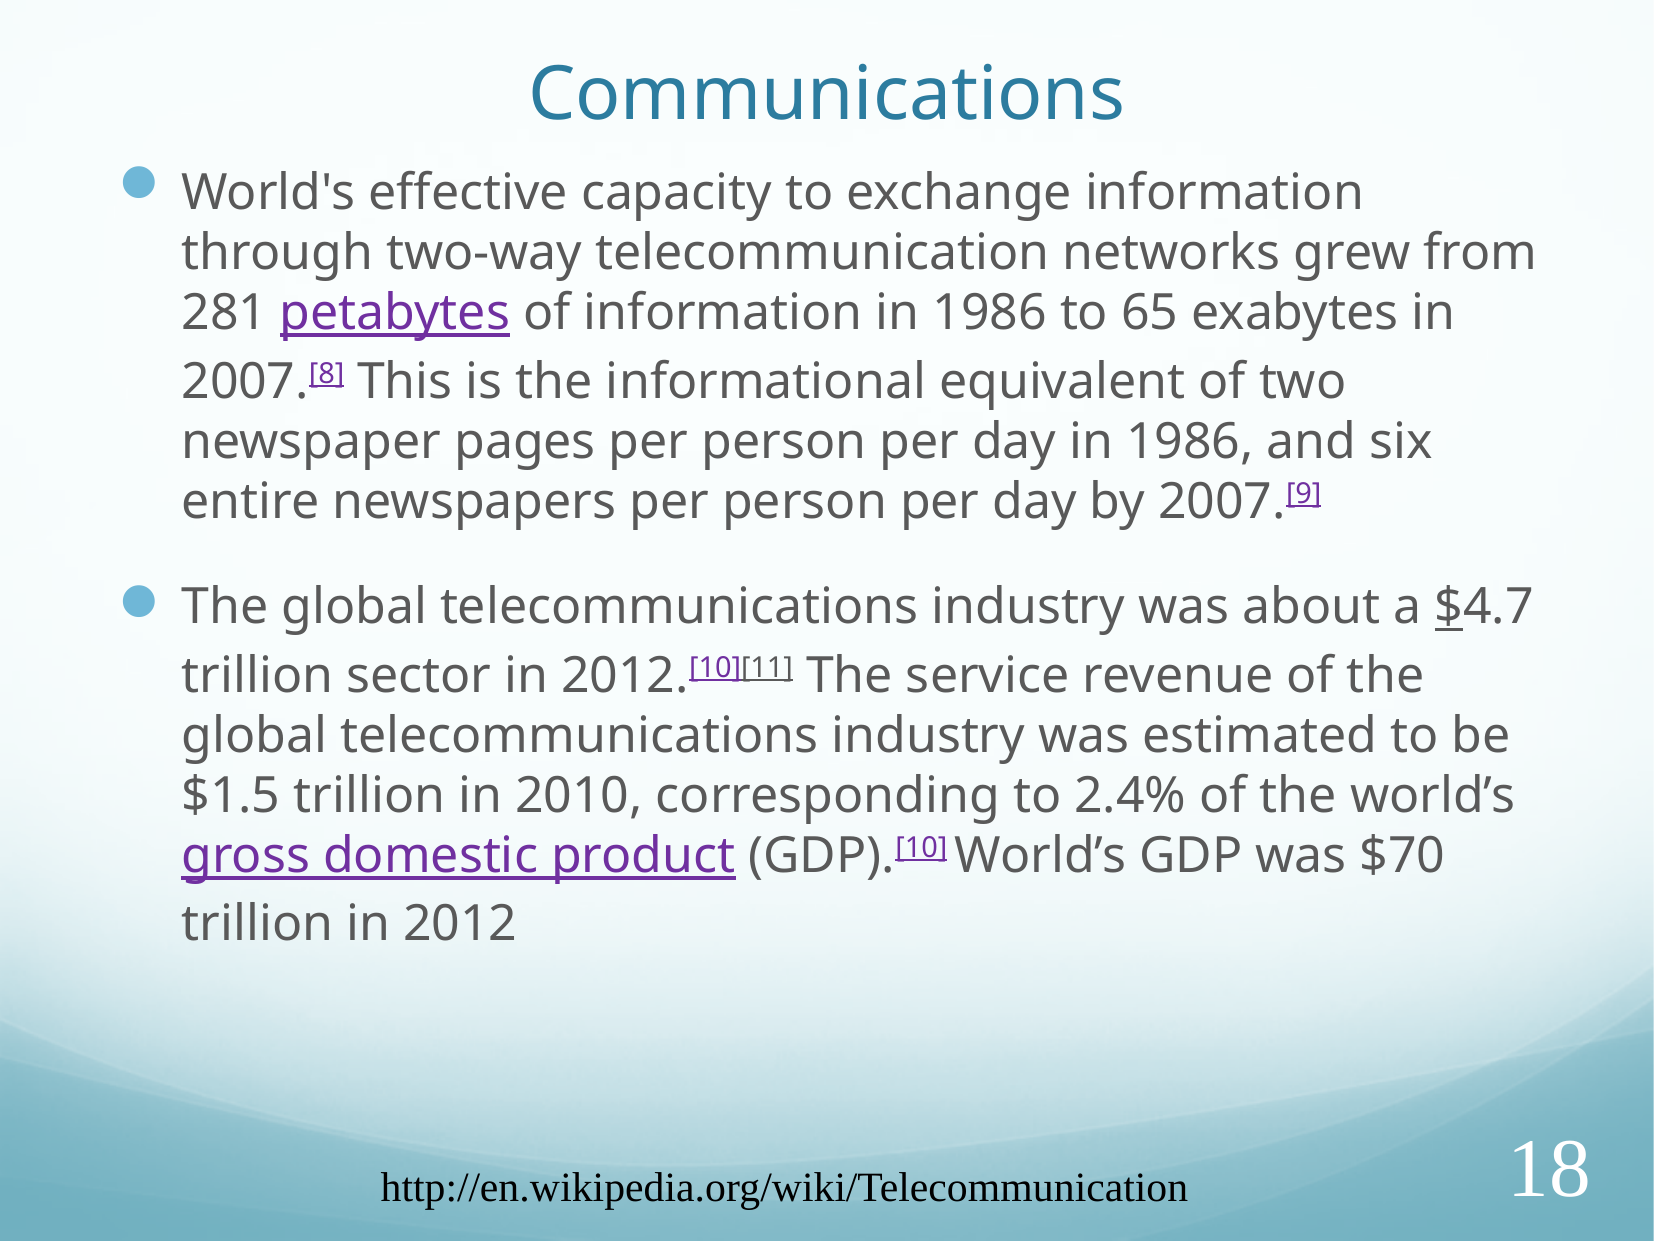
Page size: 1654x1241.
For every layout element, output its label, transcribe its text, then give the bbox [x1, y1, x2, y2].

list World's effective capacity to exchange information through two-way telecommunication networks grew from 281 petabytes of information in 1986 to 65 exabytes in 2007.[8] This is the informational equivalent of two newspaper pages per person per day in 1986, and six entire newspapers per person per day by 2007.[9] The global telecommunications industry was about a $4.7 trillion sector in 2012.[10][11] The service revenue of the global telecommunications industry was estimated to be $1.5 trillion in 2010, corresponding to 2.4% of the world’s gross domestic product (GDP).[10] World’s GDP was $70 trillion in 2012 [101, 151, 1565, 970]
title Communications [82, 25, 1571, 233]
slide_number 18 [1428, 1134, 1608, 1201]
footer http://en.wikipedia.org/wiki/Telecommunication [364, 1154, 1240, 1221]
